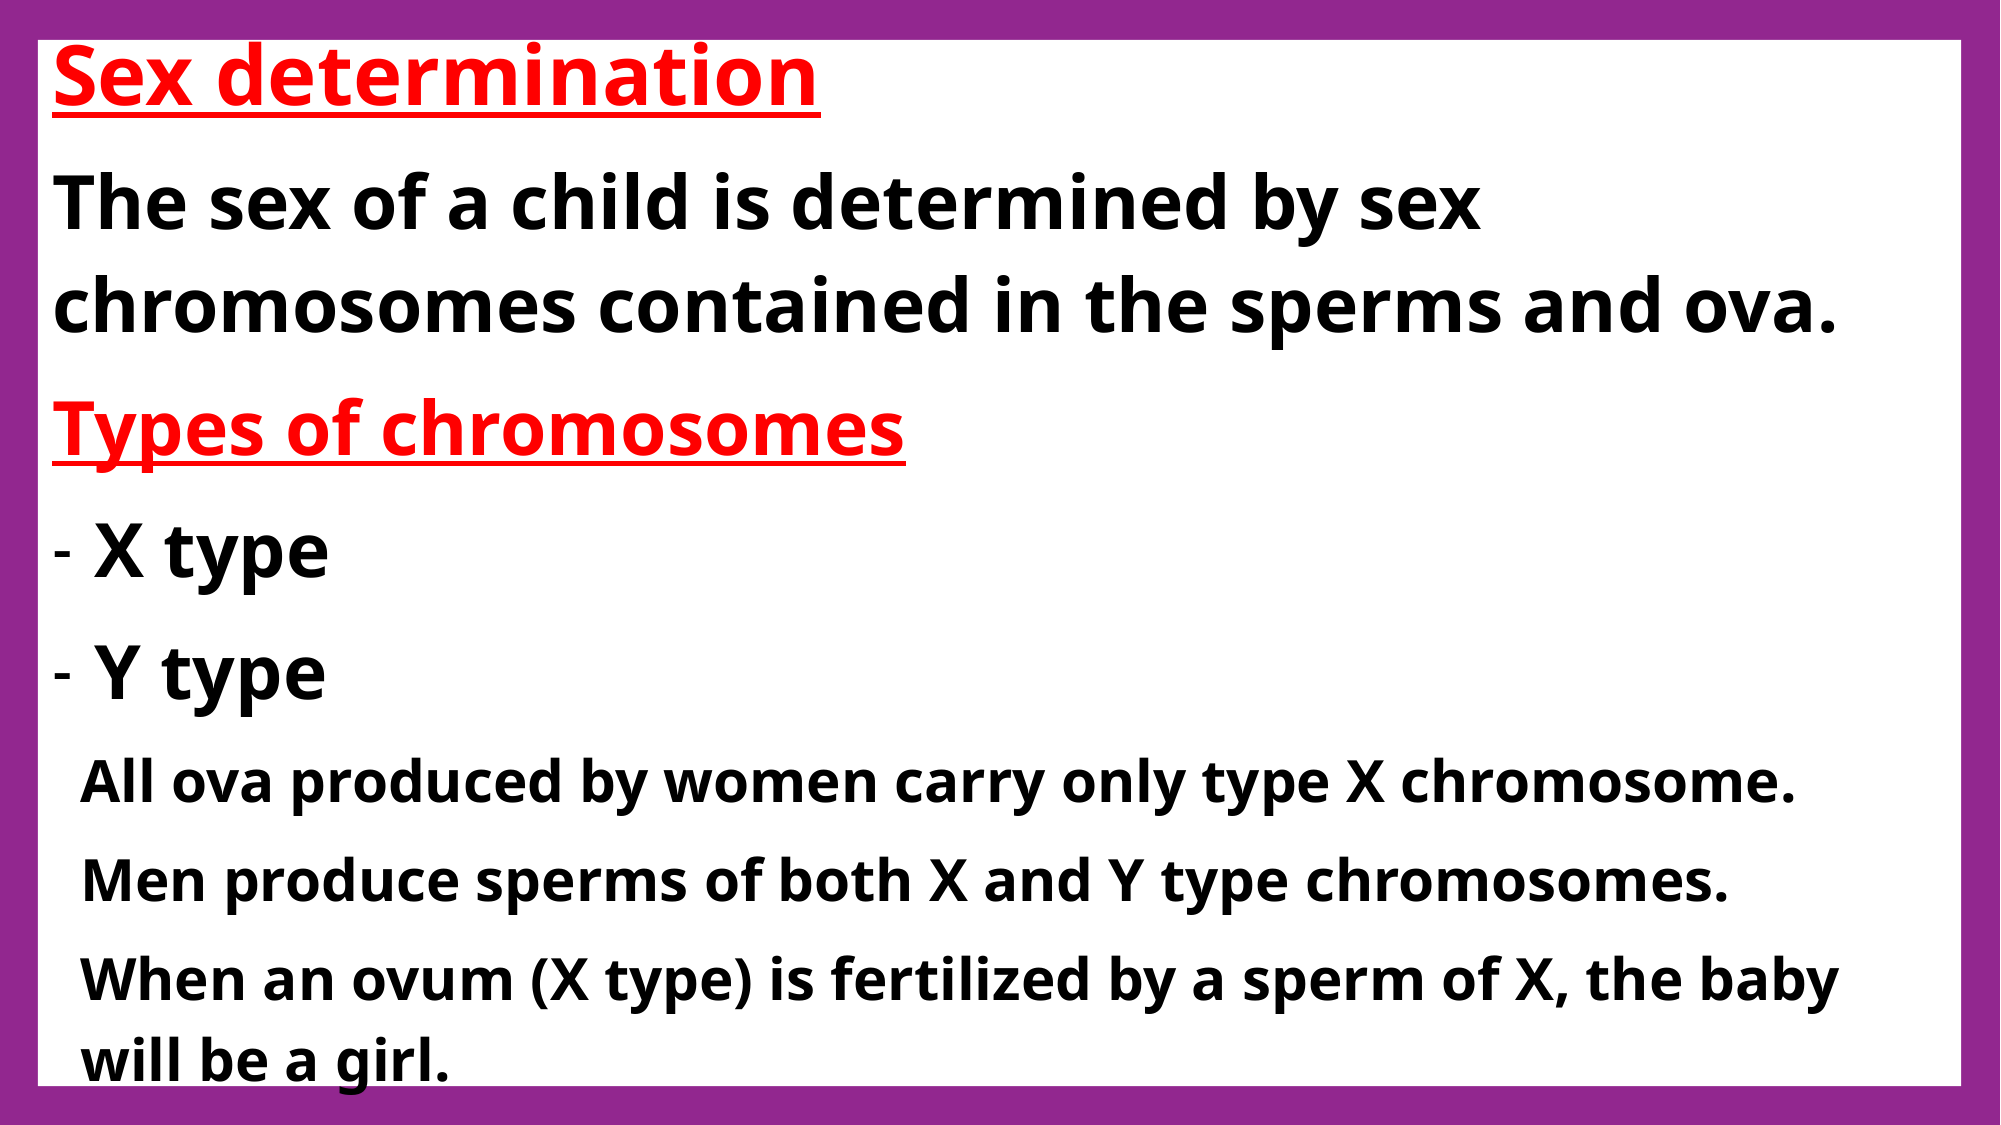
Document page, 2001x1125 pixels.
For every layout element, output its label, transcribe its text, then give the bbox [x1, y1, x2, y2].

text_box Sex determination The sex of a child is determined by sex chromosomes contained in the sperms and ova. Types of chromosomes X type Y type All ova produced by women carry only type X chromosome. Men produce sperms of both X and Y type chromosomes. When an ovum (X type) is fertilized by a sperm of X, the baby will be a girl. [37, 0, 1961, 1101]
